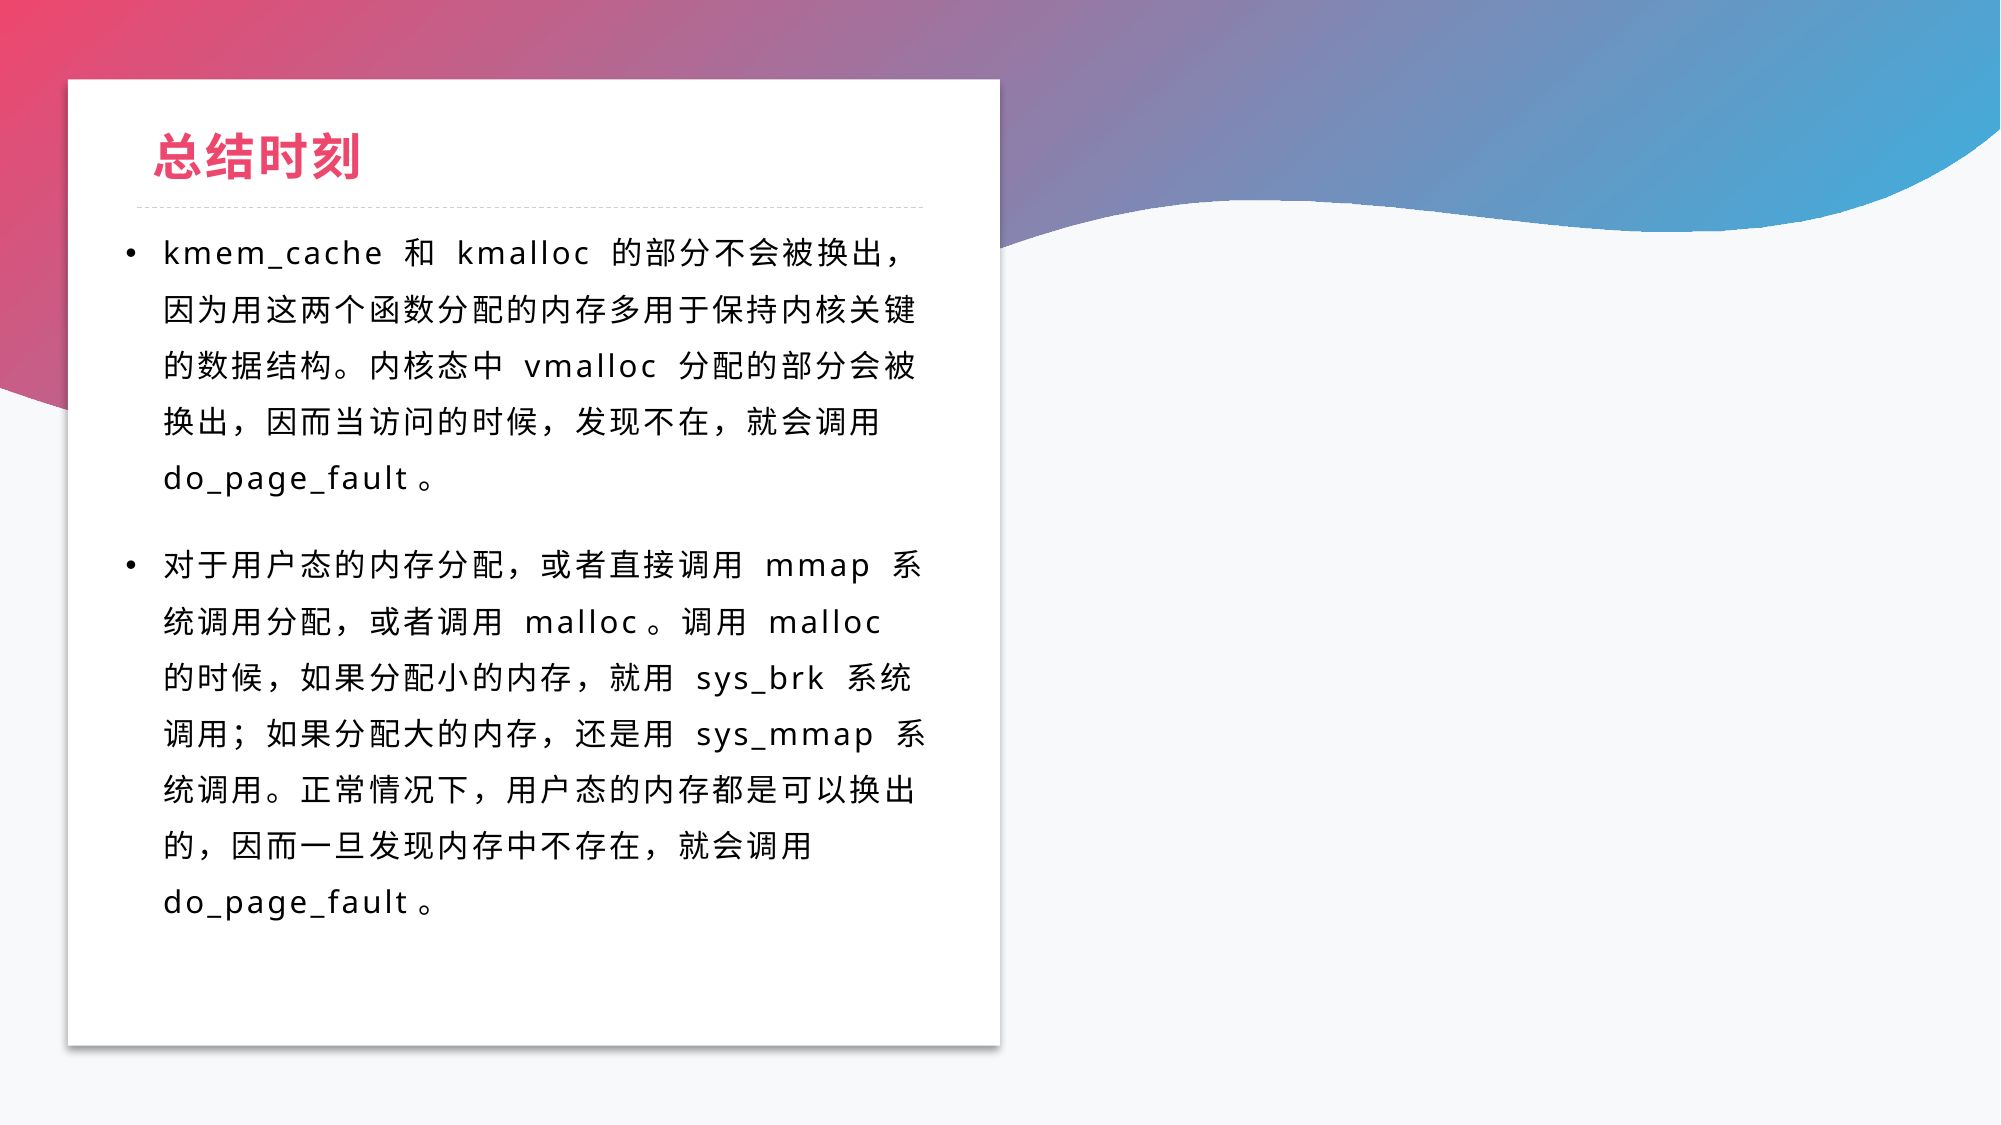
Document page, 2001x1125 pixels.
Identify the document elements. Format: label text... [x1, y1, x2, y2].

title 总结时刻 [137, 111, 924, 208]
list kmem_cache 和 kmalloc 的部分不会被换出，因为用这两个函数分配的内存多用于保持内核关键的数据结构。内核态中 vmalloc 分配的部分会被换出，因而当访问的时候，发现不在，就会调用 do_page_fault。 对于用户态的内存分配，或者直接调用 mmap 系统调用分配，或者调用 malloc。调用 malloc 的时候，如果分配小的内存，就用 sys_brk 系统调用；如果分配大的内存，还是用 sys_mmap 系统调用。正常情况下，用户态的内存都是可以换出的，因而一旦发现内存中不存在，就会调用 do_page_fault。 [110, 207, 951, 1014]
